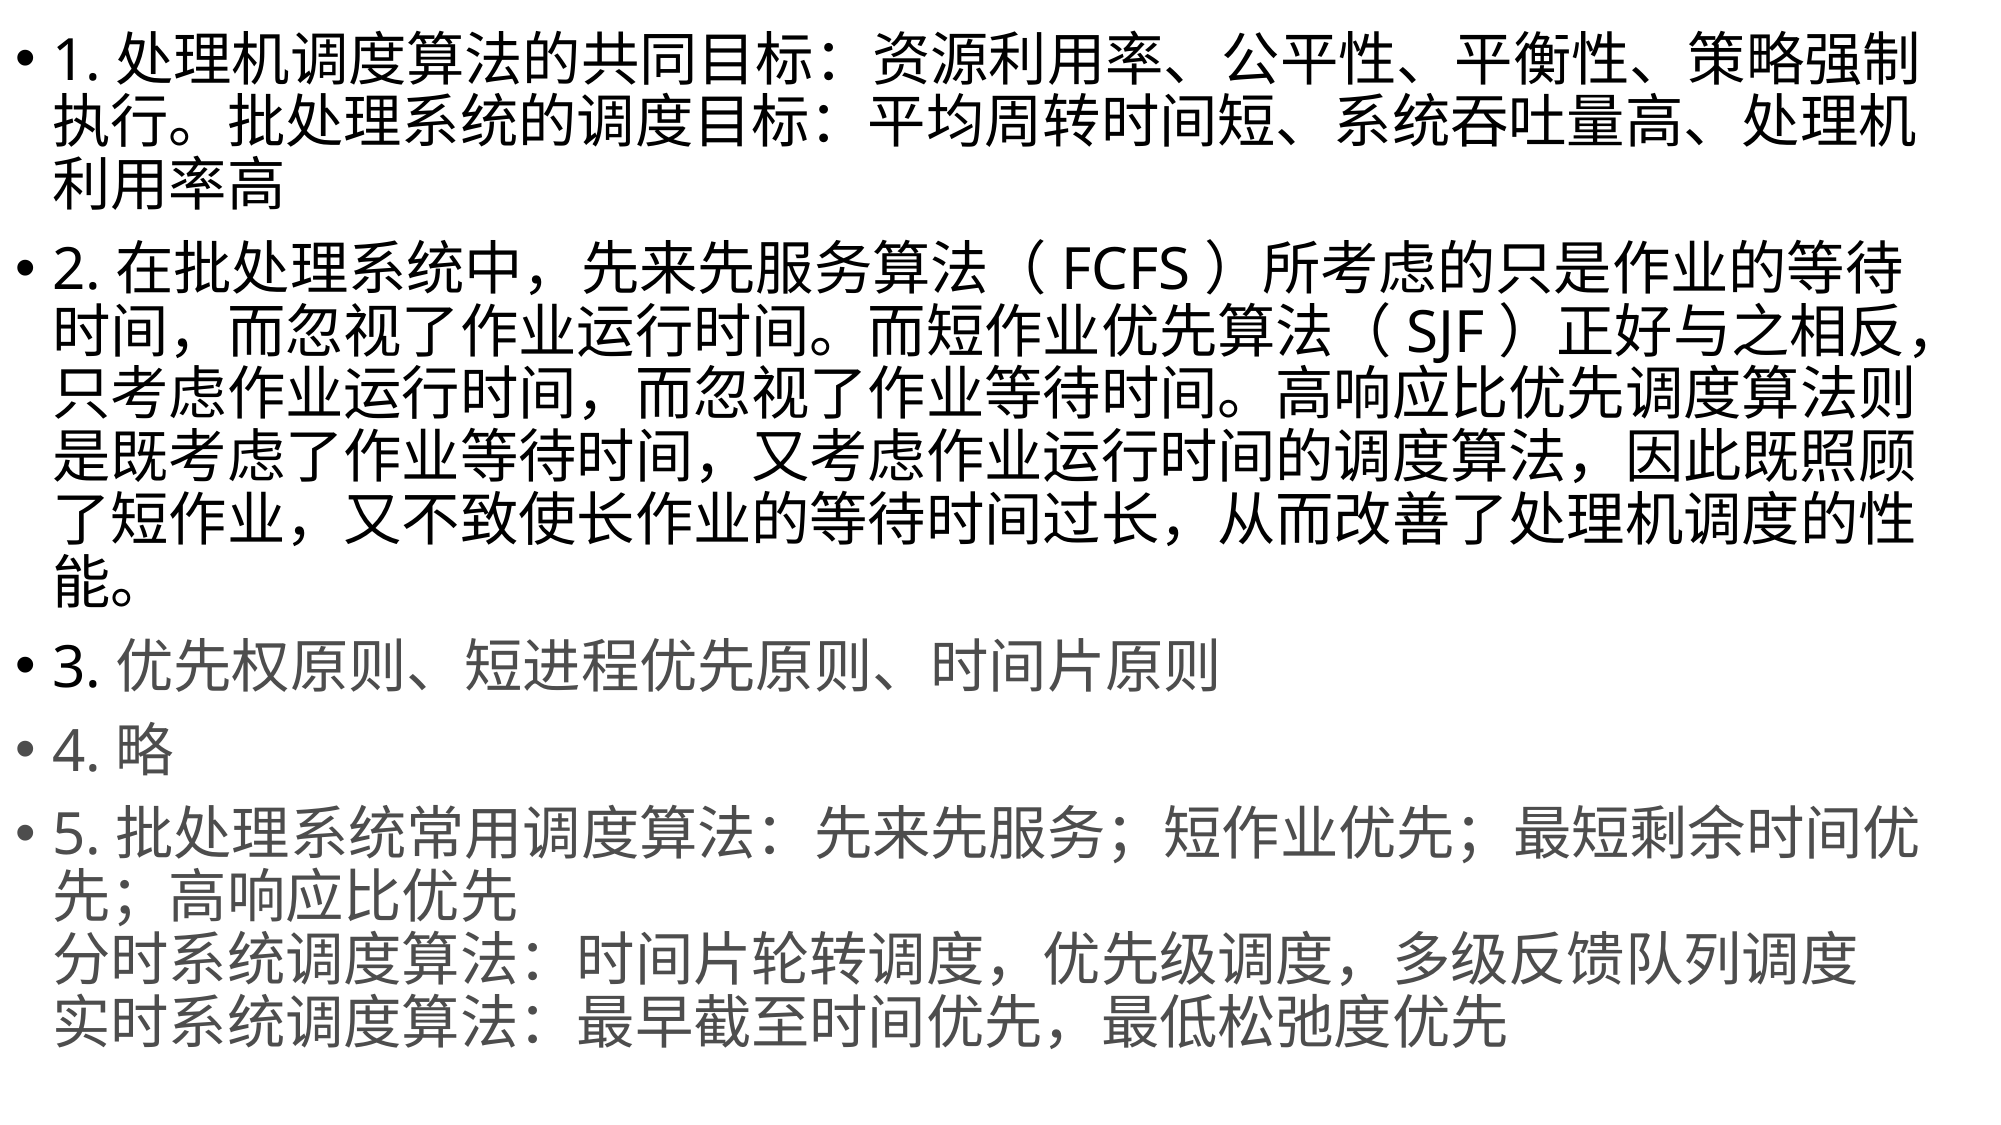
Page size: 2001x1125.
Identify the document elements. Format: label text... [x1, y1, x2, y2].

list 1.处理机调度算法的共同目标：资源利用率、公平性、平衡性、策略强制执行。批处理系统的调度目标：平均周转时间短、系统吞吐量高、处理机利用率高 2.在批处理系统中，先来先服务算法（FCFS）所考虑的只是作业的等待时间，而忽视了作业运行时间。而短作业优先算法（SJF）正好与之相反，只考虑作业运行时间，而忽视了作业等待时间。高响应比优先调度算法则是既考虑了作业等待时间，又考虑作业运行时间的调度算法，因此既照顾了短作业，又不致使长作业的等待时间过长，从而改善了处理机调度的性能。 3.优先权原则、短进程优先原则、时间片原则 4.略 5.批处理系统常用调度算法：先来先服务；短作业优先；最短剩余时间优先；高响应比优先 分时系统调度算法：时间片轮转调度，优先级调度，多级反馈队列调度 实时系统调度算法：最早截至时间优先，最低松弛度优先 [0, 22, 1938, 1125]
